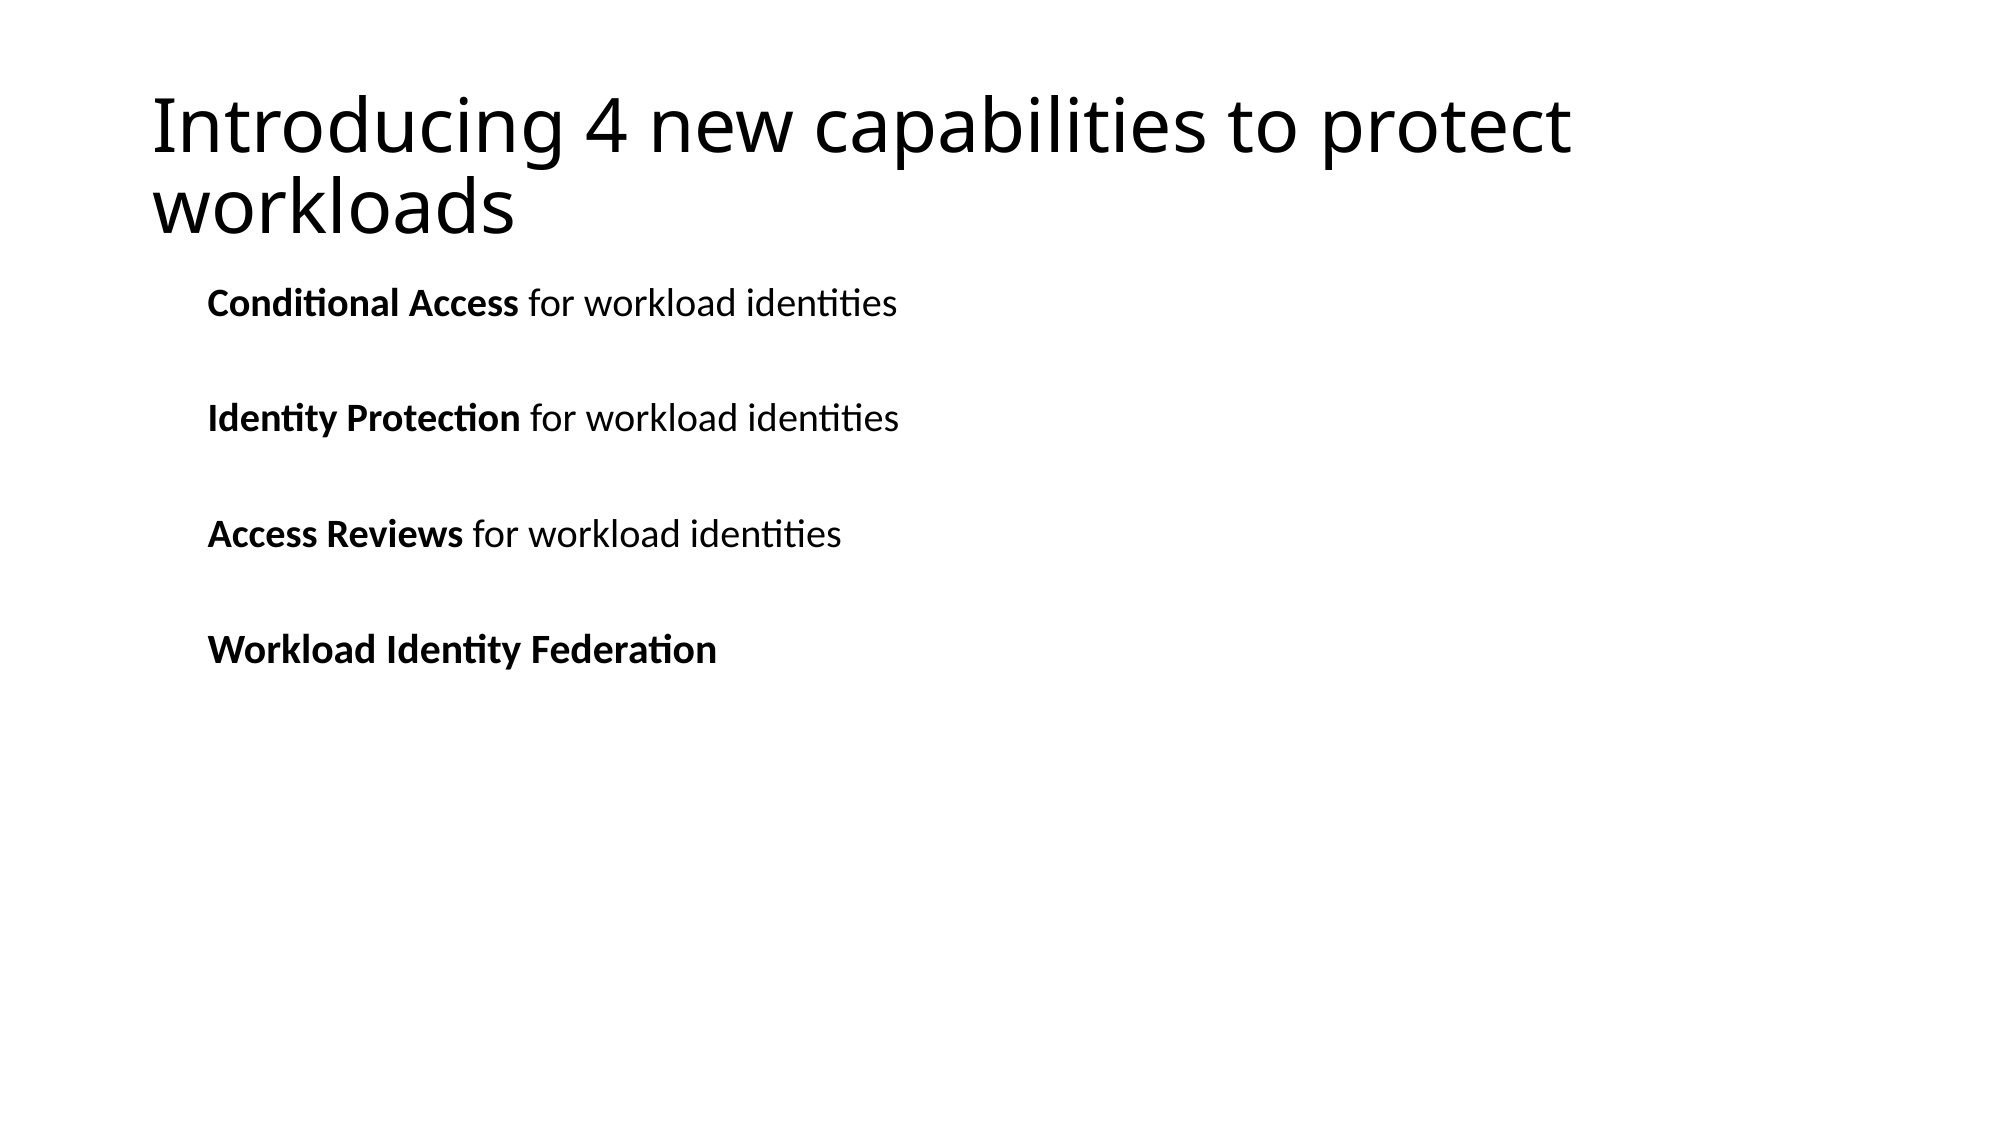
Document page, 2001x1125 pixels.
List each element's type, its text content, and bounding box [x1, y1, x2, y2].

list Conditional Access for workload identities Identity Protection for workload identities Access Reviews for workload identities Workload Identity Federation [192, 274, 2000, 685]
title Introducing 4 new capabilities to protect workloads [137, 59, 1863, 278]
